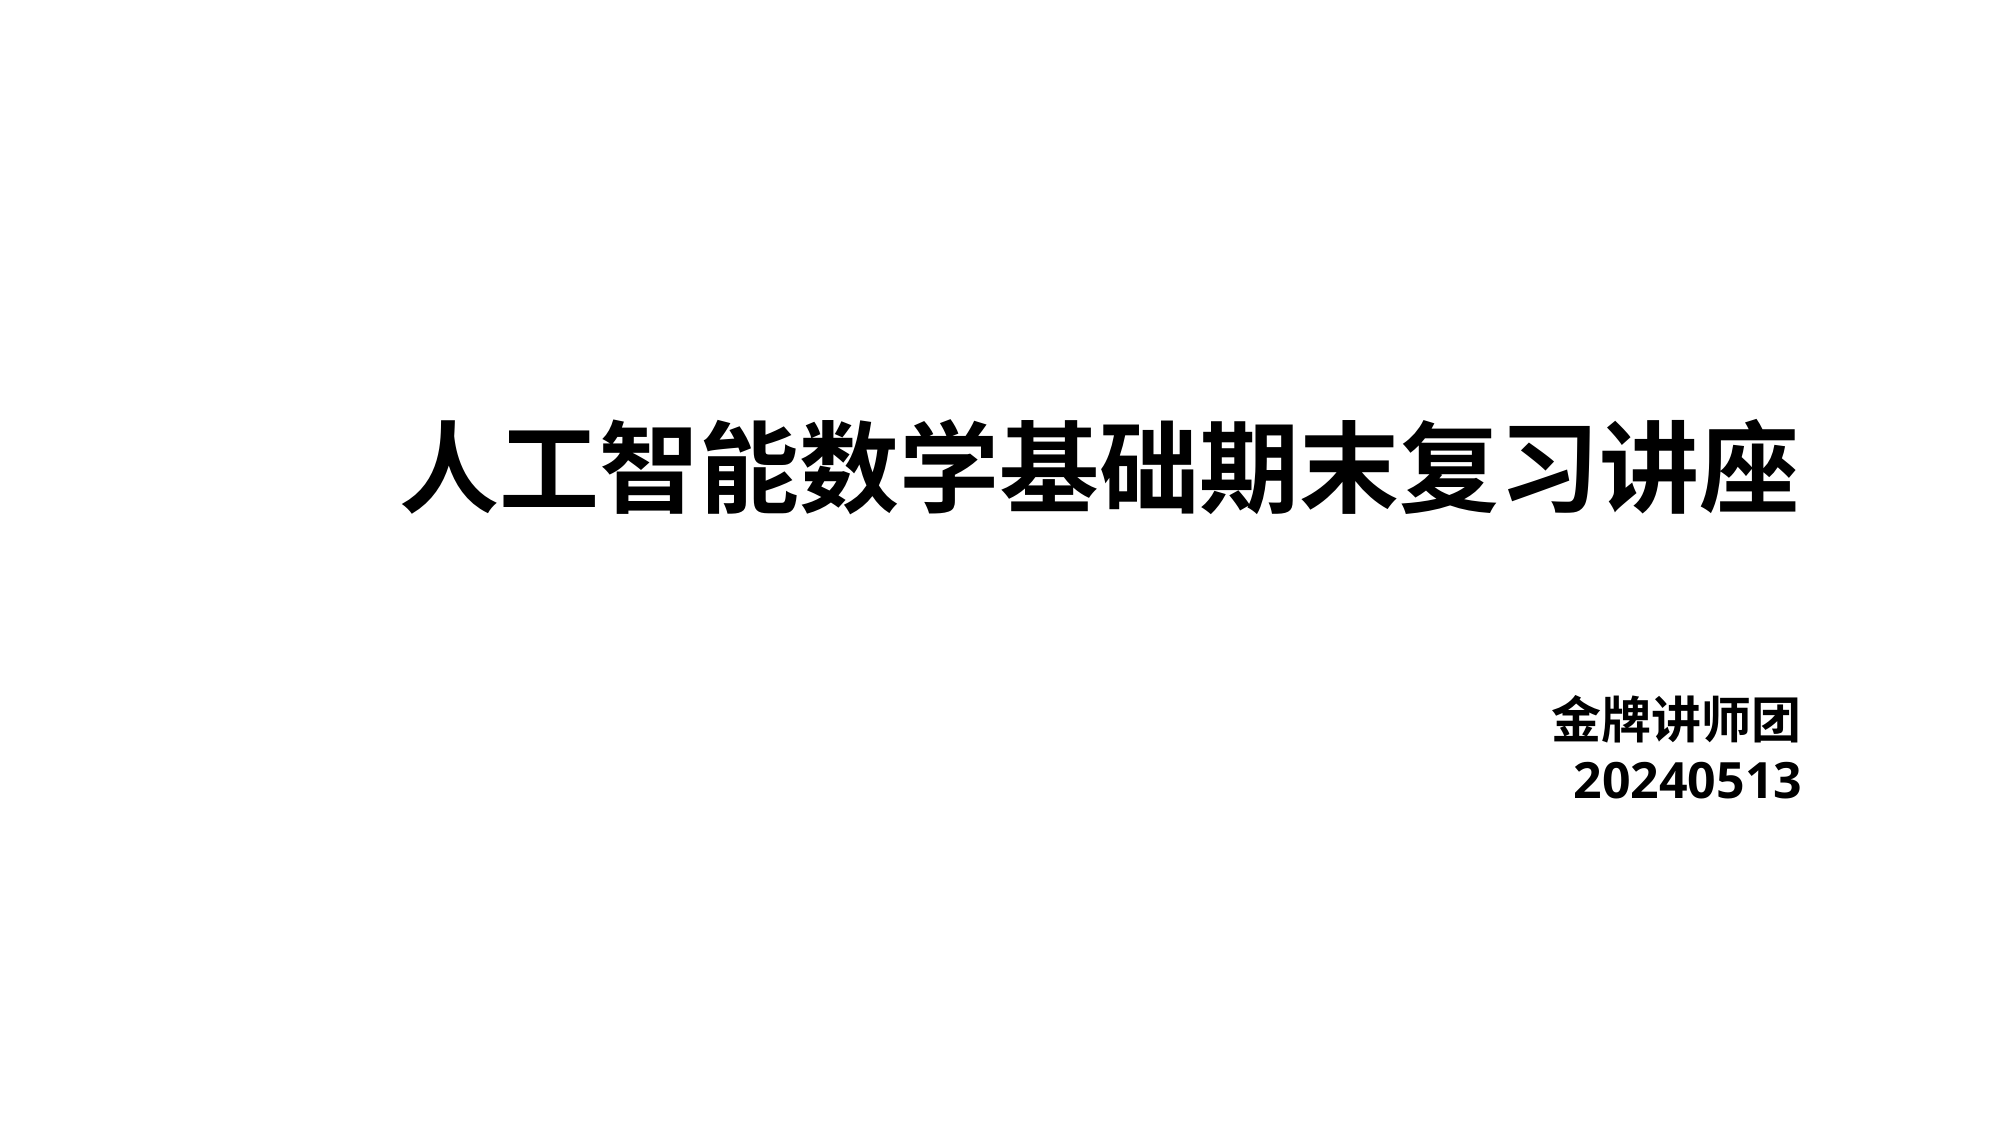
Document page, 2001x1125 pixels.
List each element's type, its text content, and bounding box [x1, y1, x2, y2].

text_box 金牌讲师团 20240513 [1424, 681, 1817, 817]
text_box 人工智能数学基础期末复习讲座 [384, 398, 1882, 533]
